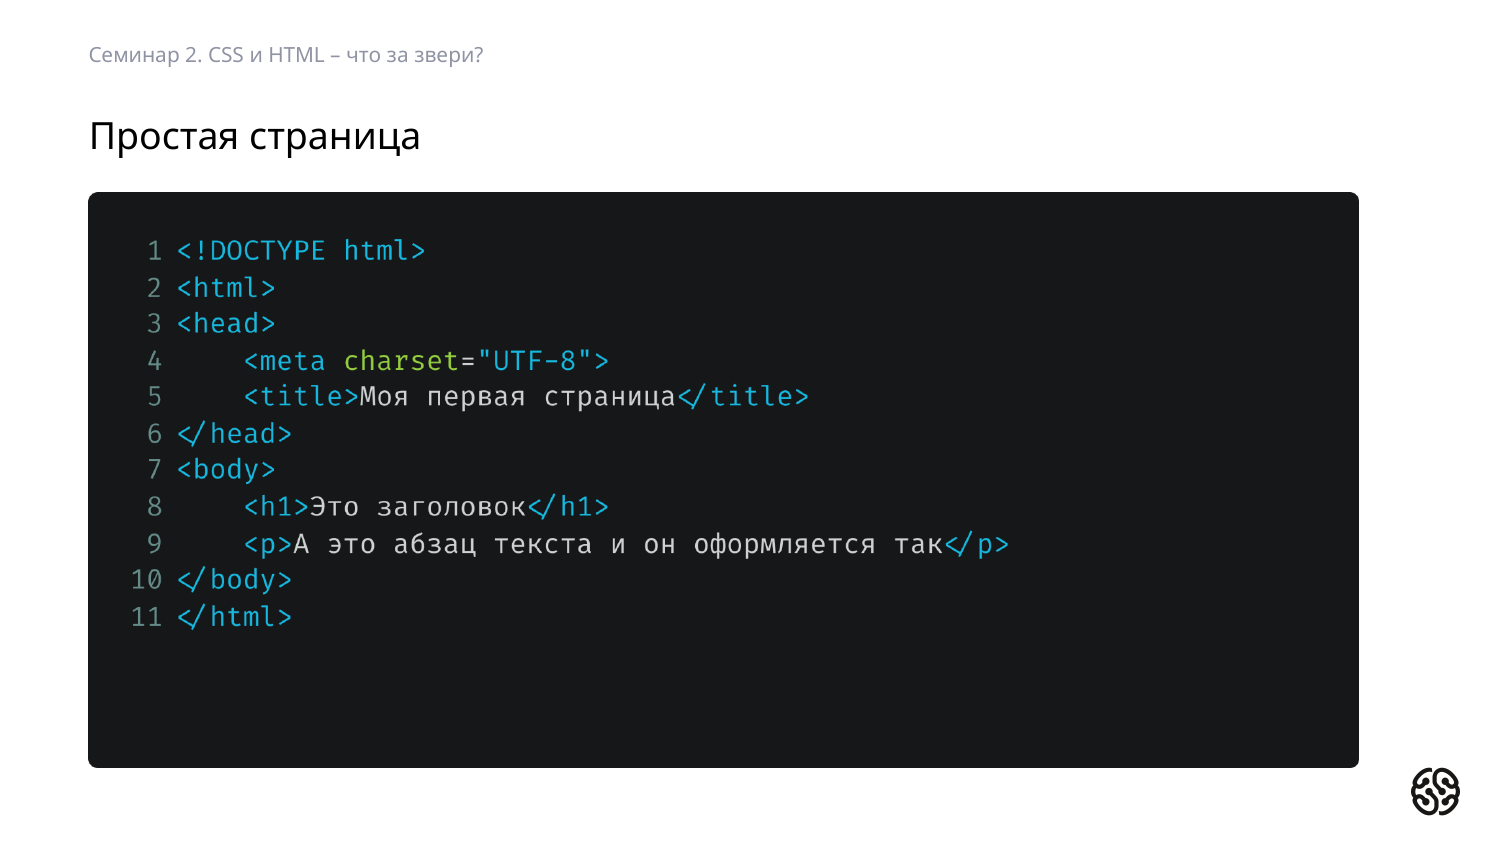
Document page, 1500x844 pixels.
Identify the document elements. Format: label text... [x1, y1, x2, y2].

picture [1411, 767, 1460, 816]
picture [88, 191, 1360, 768]
subtitle Семинар 2. CSS и HTML – что за звери? [88, 24, 1412, 84]
text_box Простая страница [88, 118, 721, 191]
